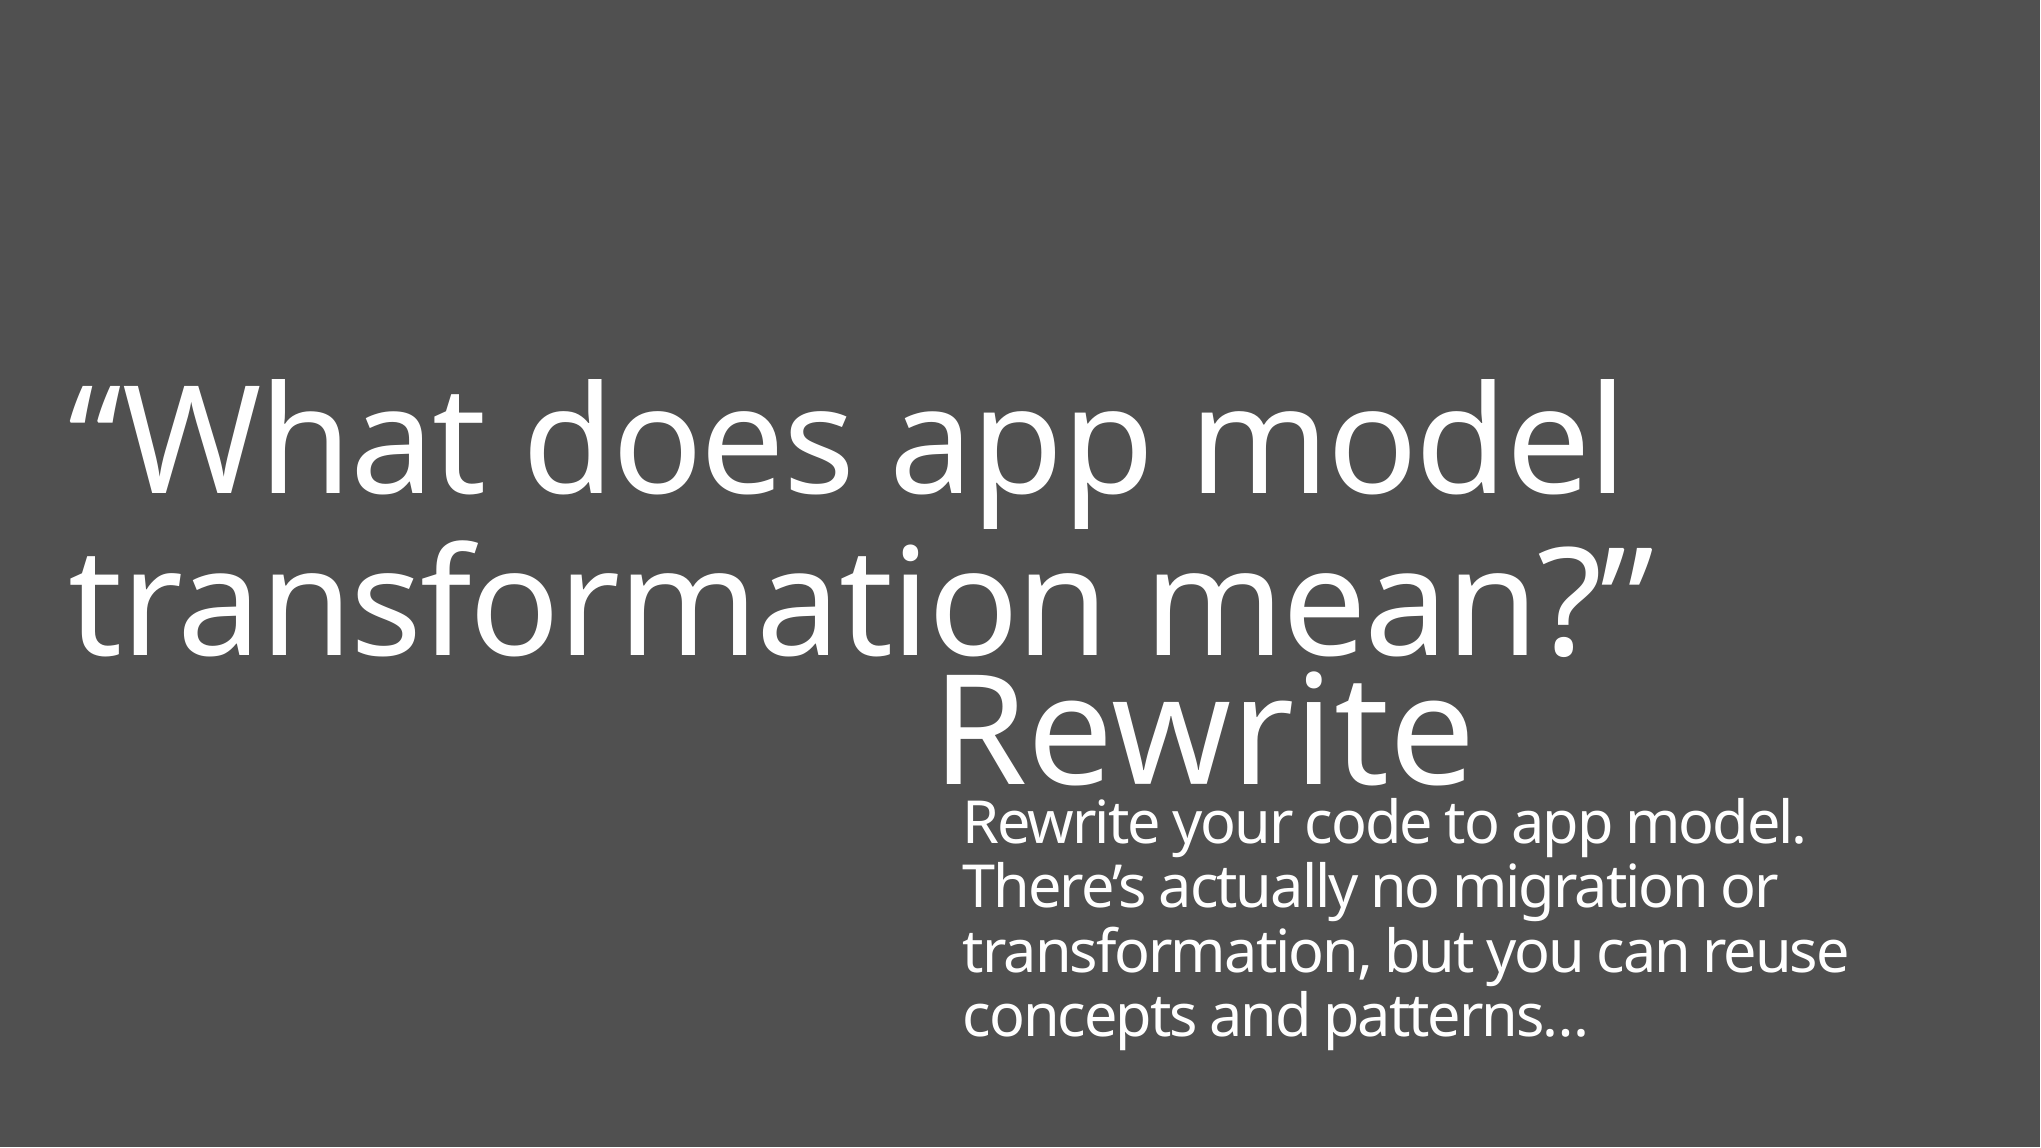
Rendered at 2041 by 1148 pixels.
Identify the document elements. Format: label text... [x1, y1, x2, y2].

title “What does app model transformation mean?” [45, 348, 1996, 707]
text_box Rewrite your code to app model. There’s actually no migration or transformation, but you can reuse concepts and patterns… [945, 781, 1933, 879]
text_box Rewrite [918, 623, 1531, 822]
